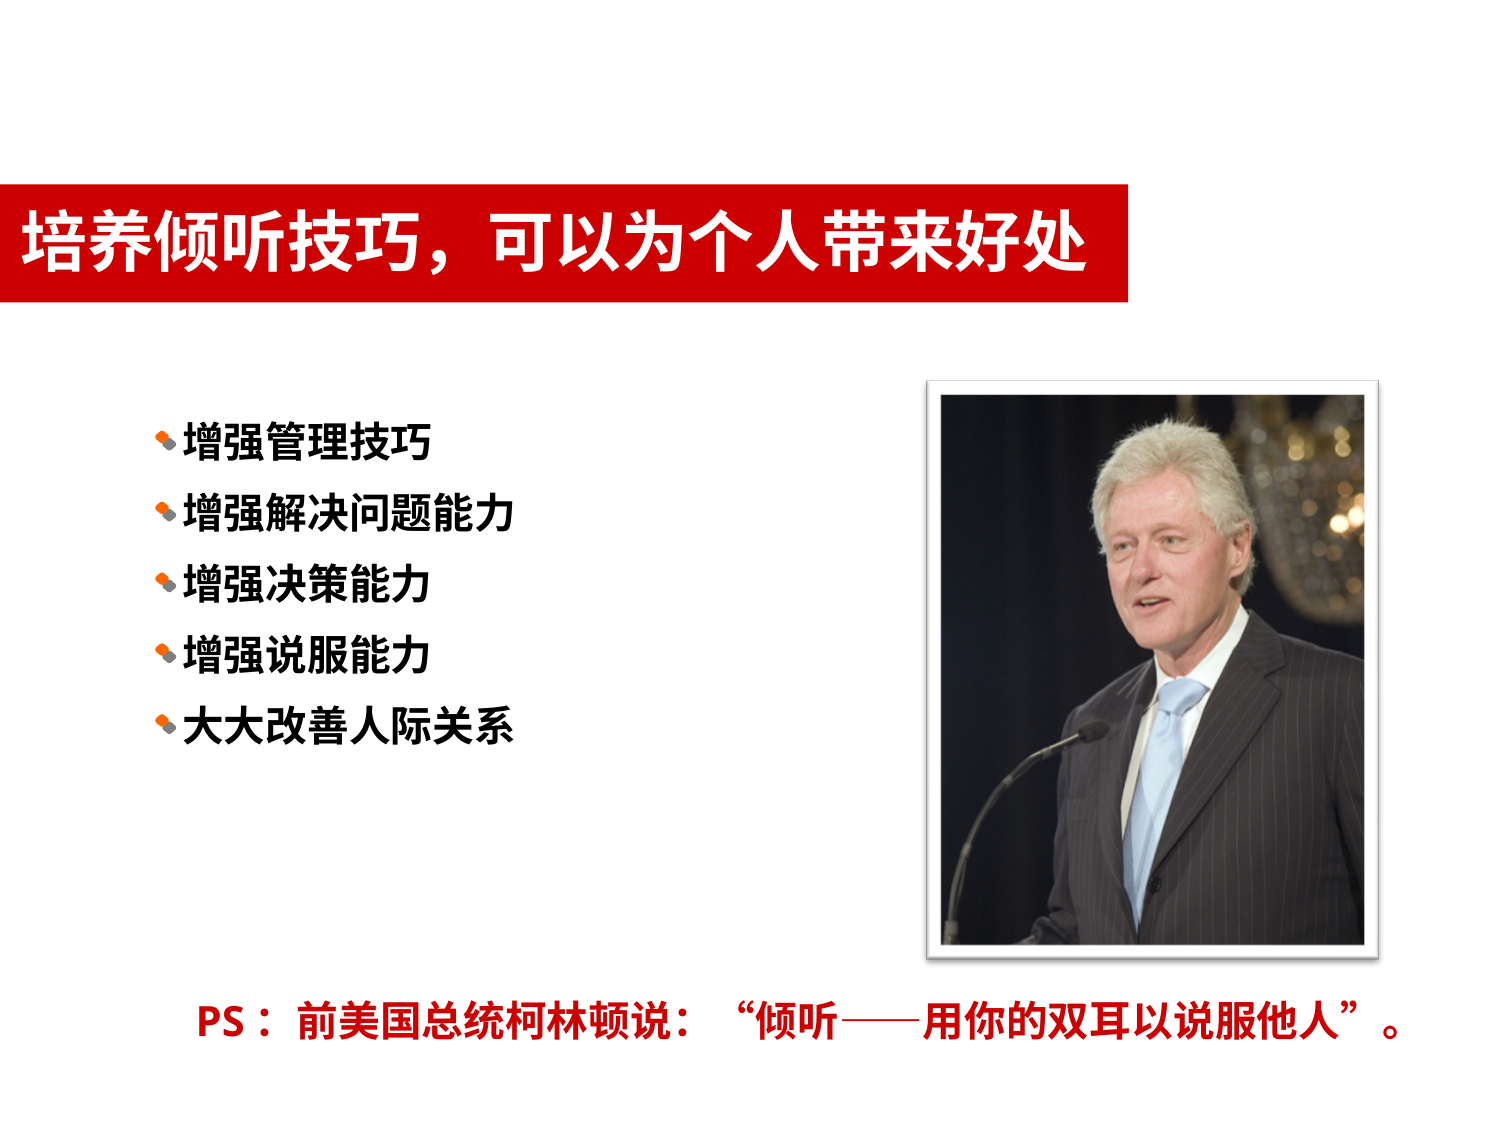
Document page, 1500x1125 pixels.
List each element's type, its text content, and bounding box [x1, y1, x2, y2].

text_box 增强管理技巧 增强解决问题能力 增强决策能力 增强说服能力 大大改善人际关系 [135, 408, 703, 758]
text_box [0, 184, 5, 303]
text_box 培养倾听技巧，可以为个人带来好处 [5, 177, 1152, 303]
text_box PS：前美国总统柯林顿说：“倾听——用你的双耳以说服他人”。 [180, 987, 1439, 1053]
picture [915, 373, 1390, 974]
